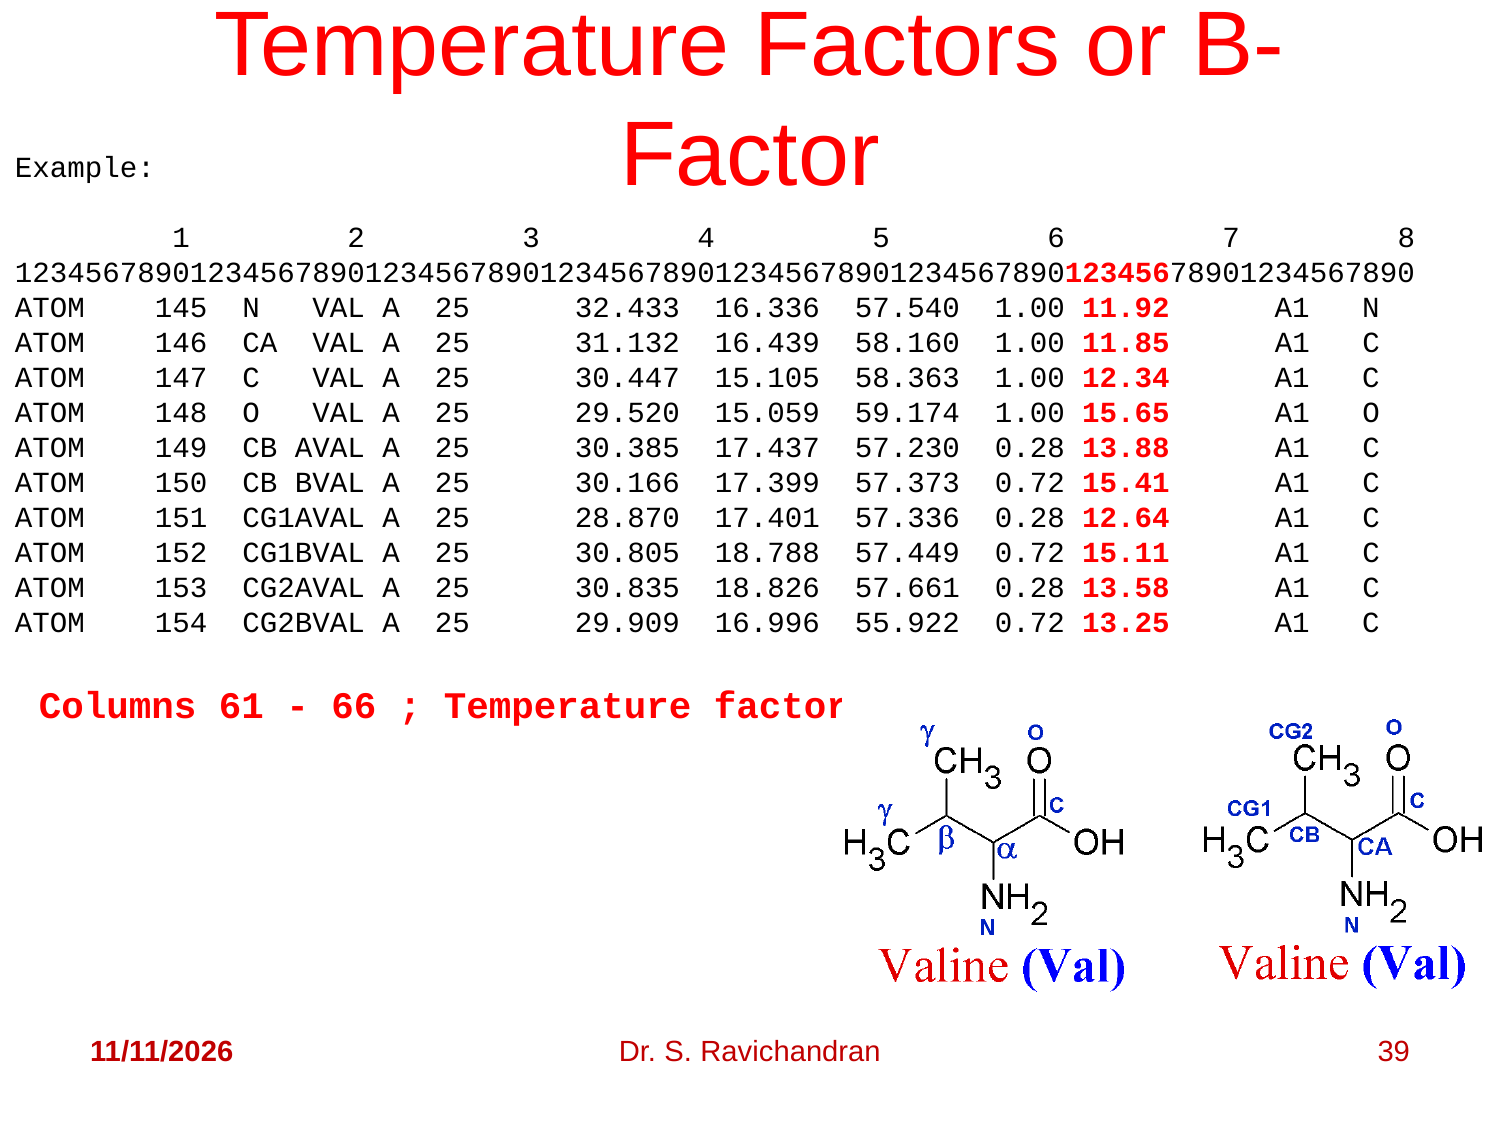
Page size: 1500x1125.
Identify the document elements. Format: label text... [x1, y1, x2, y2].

slide_number 39 [1074, 1024, 1426, 1103]
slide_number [74, 1024, 426, 1103]
text_box Example: 1 2 3 4 5 6 7 8 12345678901234567890123456789012345678901234567890123456789012345678901234567890 ATOM 145 N VAL A 25 32.433 16.336 57.540 1.00 11.92 A1 N ATOM 146 CA VAL A 25 31.132 16.439 58.160 1.00 11.85 A1 C ATOM 147 C VAL A 25 30.447 15.105 58.363 1.00 12.34 A1 C ATOM 148 O VAL A 25 29.520 15.059 59.174 1.00 15.65 A1 O ATOM 149 CB AVAL A 25 30.385 17.437 57.230 0.28 13.88 A1 C ATOM 150 CB BVAL A 25 30.166 17.399 57.373 0.72 15.41 A1 C ATOM 151 CG1AVAL A 25 28.870 17.401 57.336 0.28 12.64 A1 C ATOM 152 CG1BVAL A 25 30.805 18.788 57.449 0.72 15.11 A1 C ATOM 153 CG2AVAL A 25 30.835 18.826 57.661 0.28 13.58 A1 C ATOM 154 CG2BVAL A 25 29.909 16.996 55.922 0.72 13.25 A1 C [0, 141, 1500, 646]
title Temperature Factors or B-Factor [75, 0, 1425, 141]
text_box Columns 61 - 66 ; Temperature factor [24, 673, 864, 779]
footer Dr. S. Ravichandran [512, 1024, 988, 1103]
picture [841, 696, 1484, 1004]
